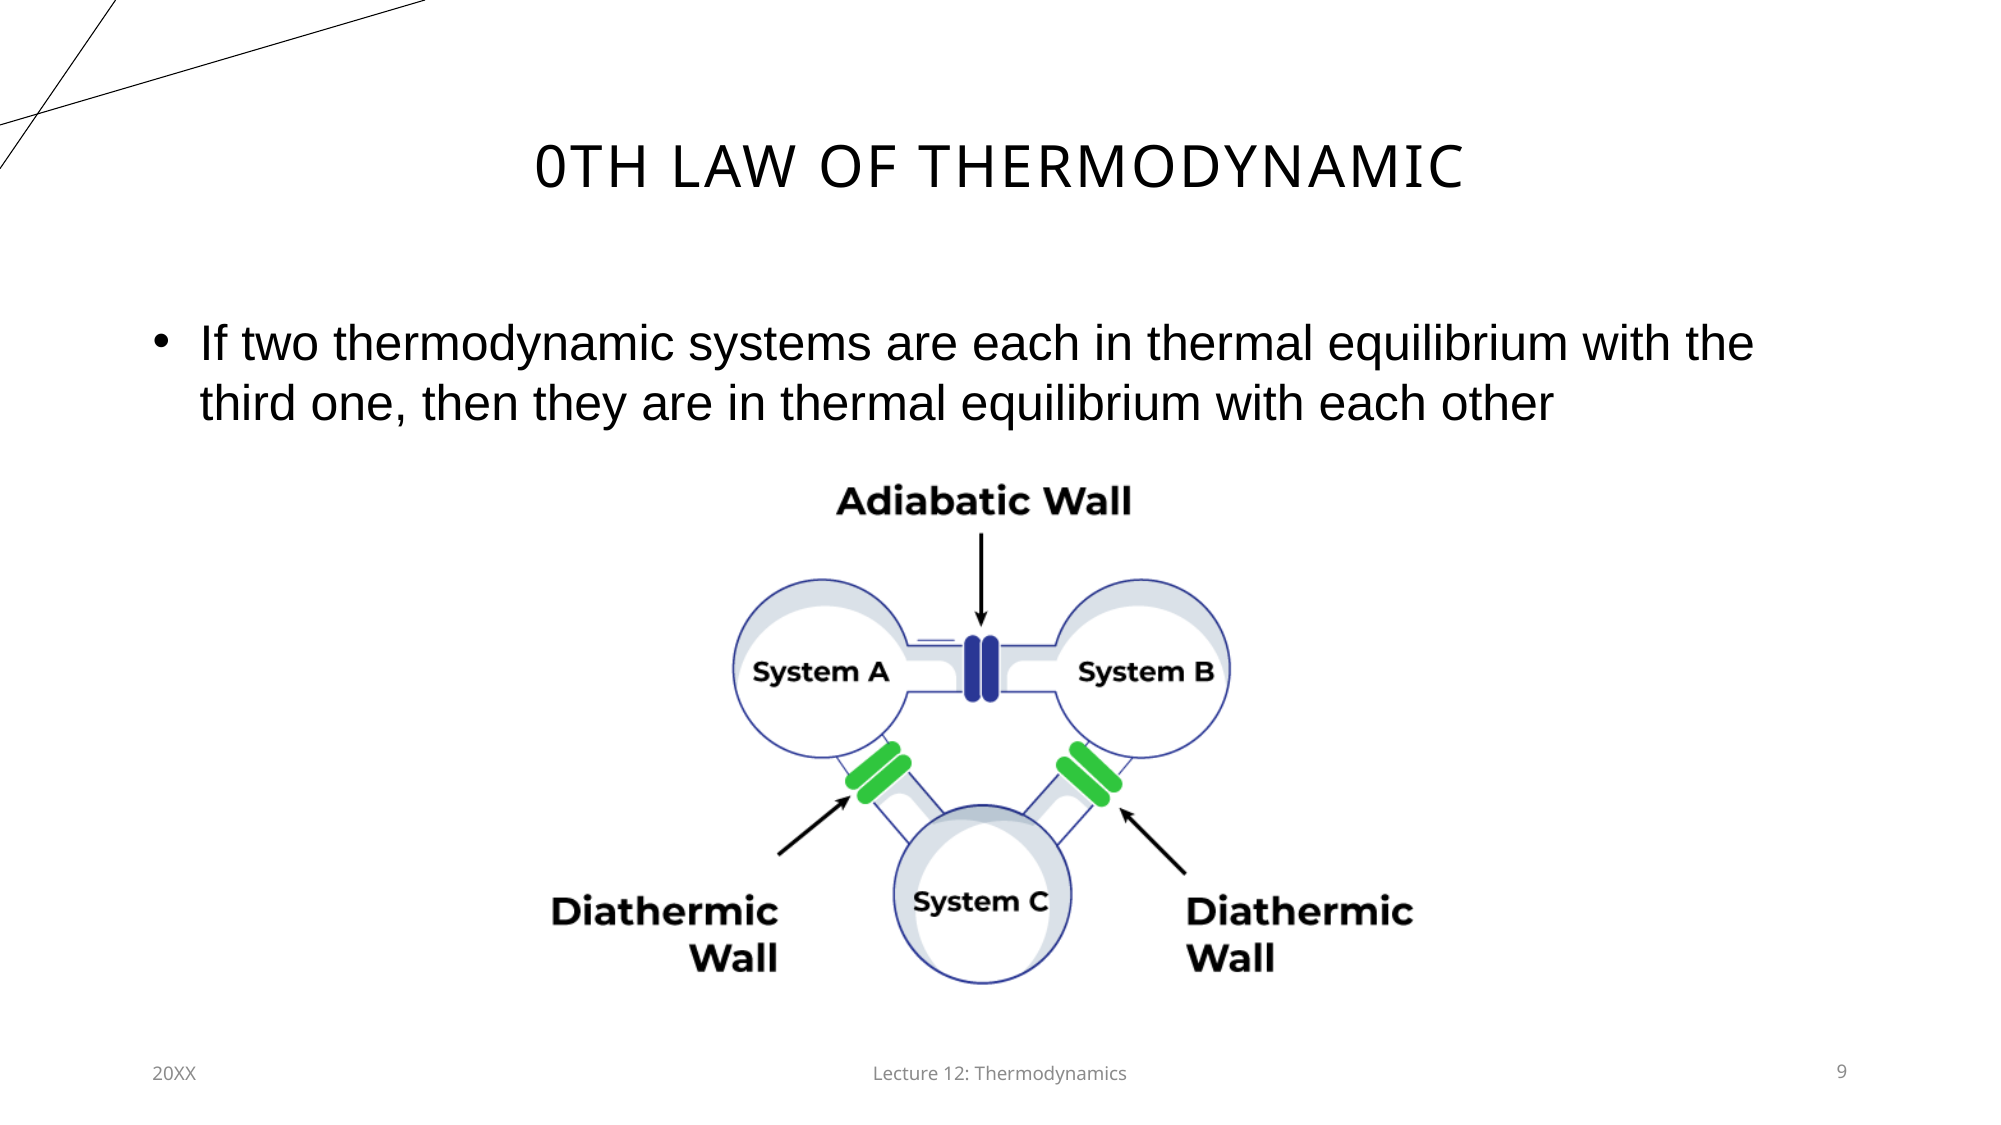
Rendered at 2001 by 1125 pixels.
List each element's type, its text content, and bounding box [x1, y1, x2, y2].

slide_number 9 [1412, 1042, 1863, 1103]
text_box If two thermodynamic systems are each in thermal equilibrium with the third one, then they are in thermal equilibrium with each other [137, 302, 1858, 438]
title 0th law of thermodynamic [137, 59, 1863, 278]
footer Lecture 12: Thermodynamics​ [662, 1042, 1338, 1103]
picture [343, 454, 1621, 1008]
slide_number 20XX [137, 1042, 588, 1103]
